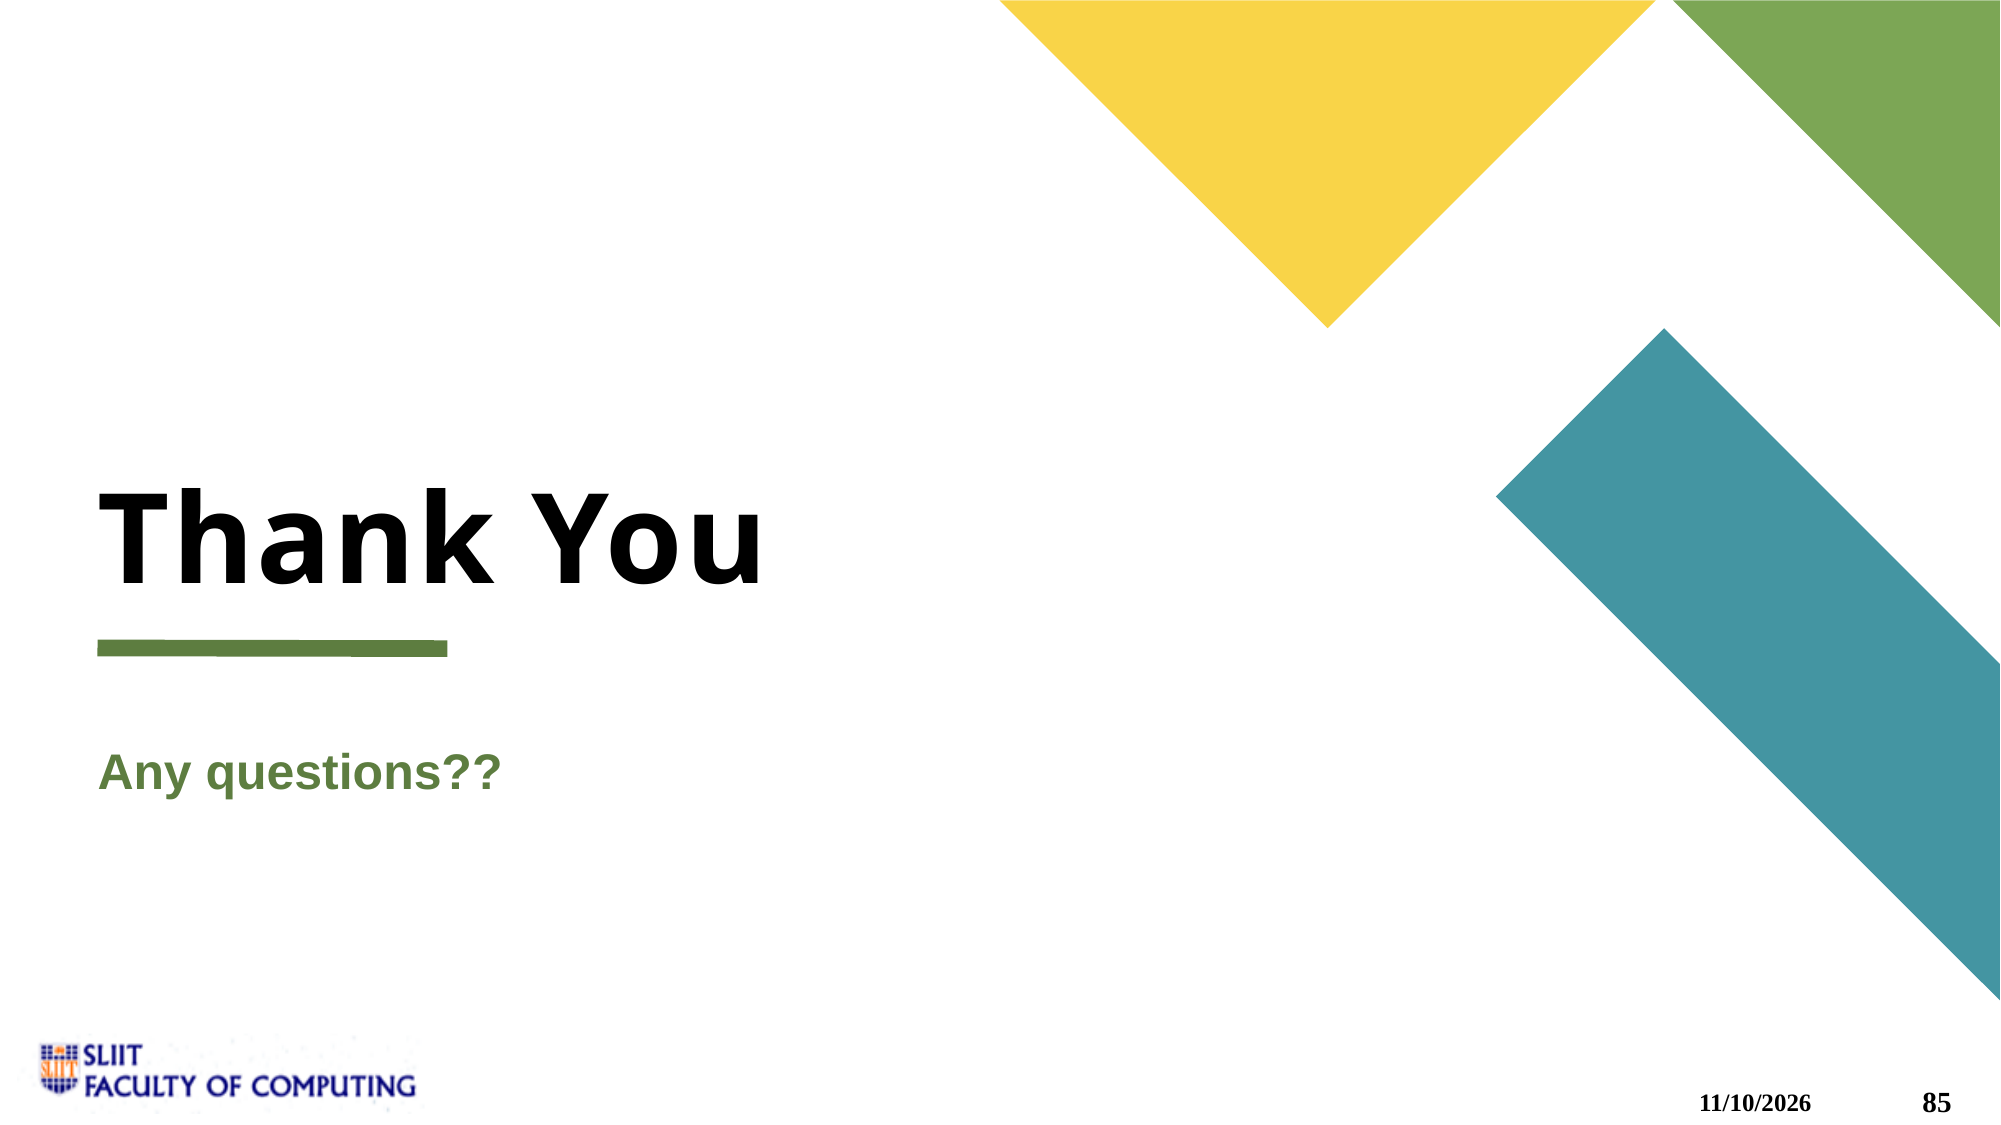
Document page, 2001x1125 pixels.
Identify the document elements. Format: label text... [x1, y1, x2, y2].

picture [17, 1024, 428, 1114]
text_box 4/15/2025 [1684, 1079, 1900, 1120]
title Thank You [97, 67, 998, 608]
list Any questions?? [97, 746, 998, 1017]
text_box 85 [1907, 1076, 1994, 1117]
